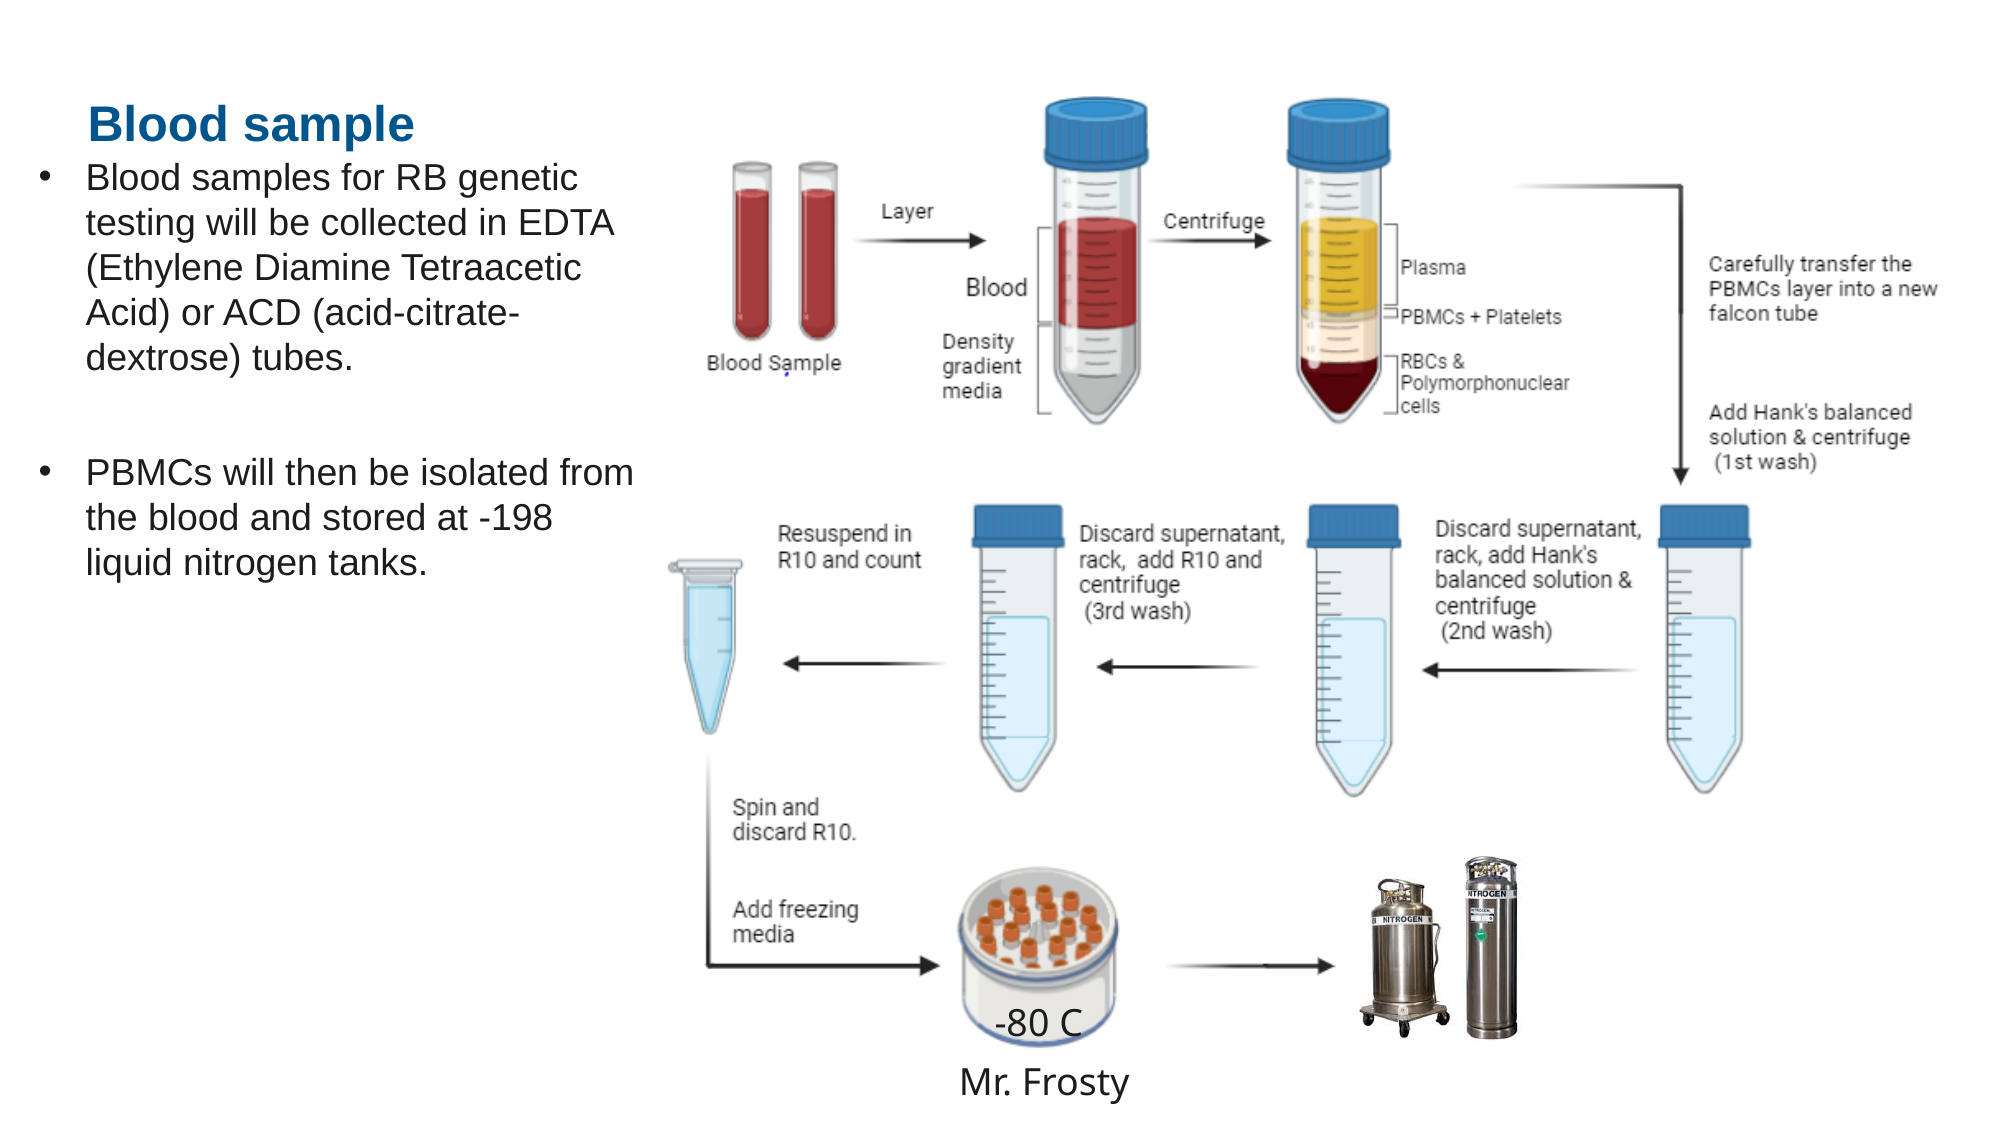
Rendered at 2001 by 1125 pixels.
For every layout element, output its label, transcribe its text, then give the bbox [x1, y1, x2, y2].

picture [596, 77, 2000, 1063]
text_box Blood sample [87, 91, 596, 249]
list Blood samples for RB genetic testing will be collected in EDTA (Ethylene Diamine Tetraacetic Acid) or ACD (acid-citrate-dextrose) tubes. PBMCs will then be isolated from the blood and stored at -198 liquid nitrogen tanks. [38, 152, 596, 1063]
text_box Mr. Frosty [951, 1063, 1138, 1111]
